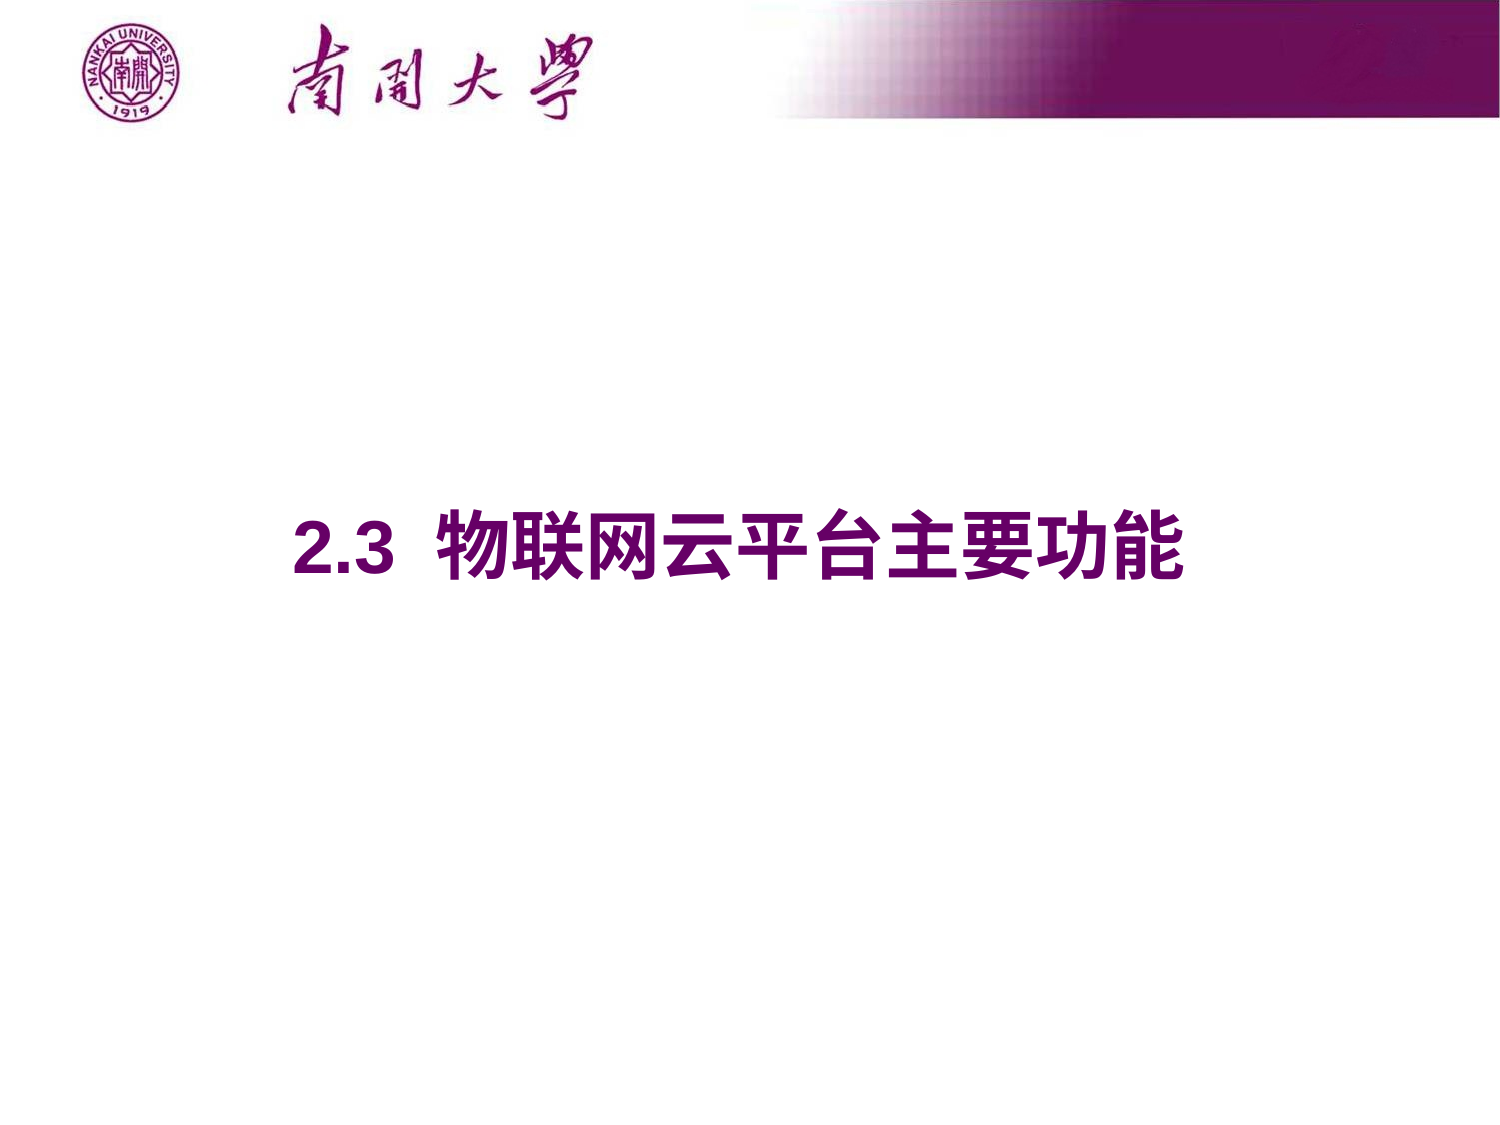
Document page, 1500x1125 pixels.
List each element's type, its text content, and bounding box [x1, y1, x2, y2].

text_box 2.3 物联网云平台主要功能 [277, 491, 1371, 597]
picture [0, 0, 1500, 1125]
